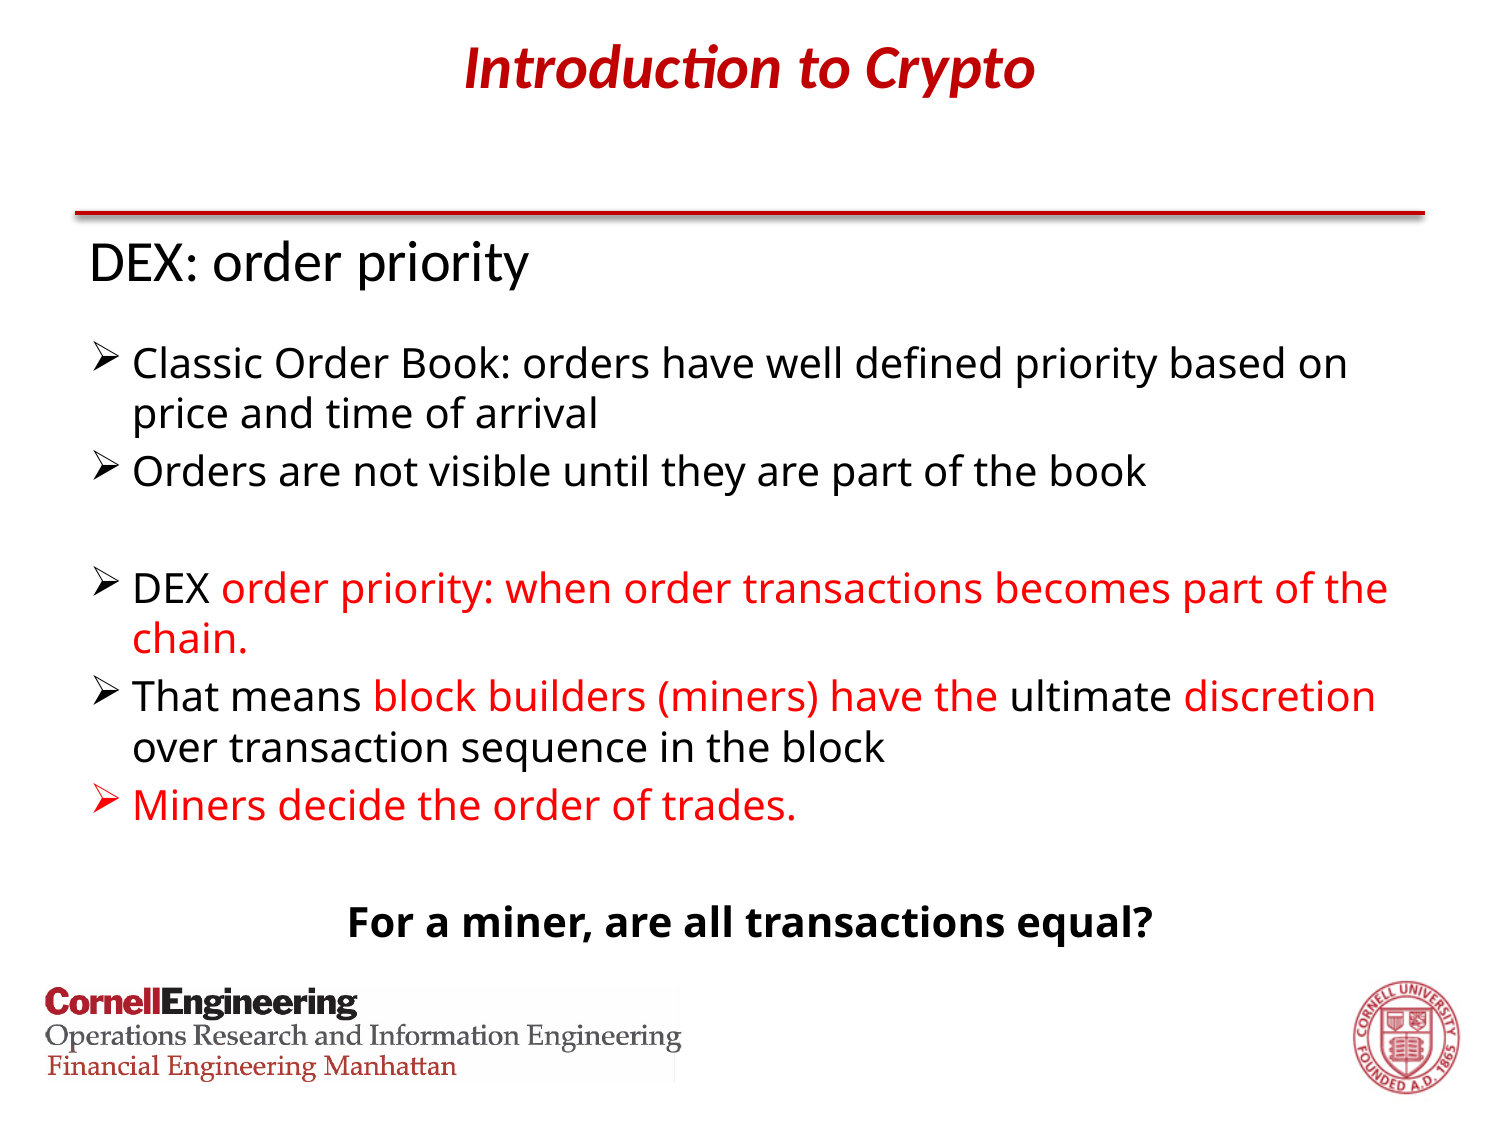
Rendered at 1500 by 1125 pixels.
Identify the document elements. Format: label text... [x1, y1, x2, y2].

title Introduction to Crypto [75, 18, 1425, 207]
picture [1320, 944, 1493, 1125]
list DEX: order priority Classic Order Book: orders have well defined priority based on price and time of arrival Orders are not visible until they are part of the book DEX order priority: when order transactions becomes part of the chain. That means block builders (miners) have the ultimate discretion over transaction sequence in the block Miners decide the order of trades. For a miner, are all transactions equal? [75, 216, 1425, 972]
picture [45, 987, 828, 1082]
